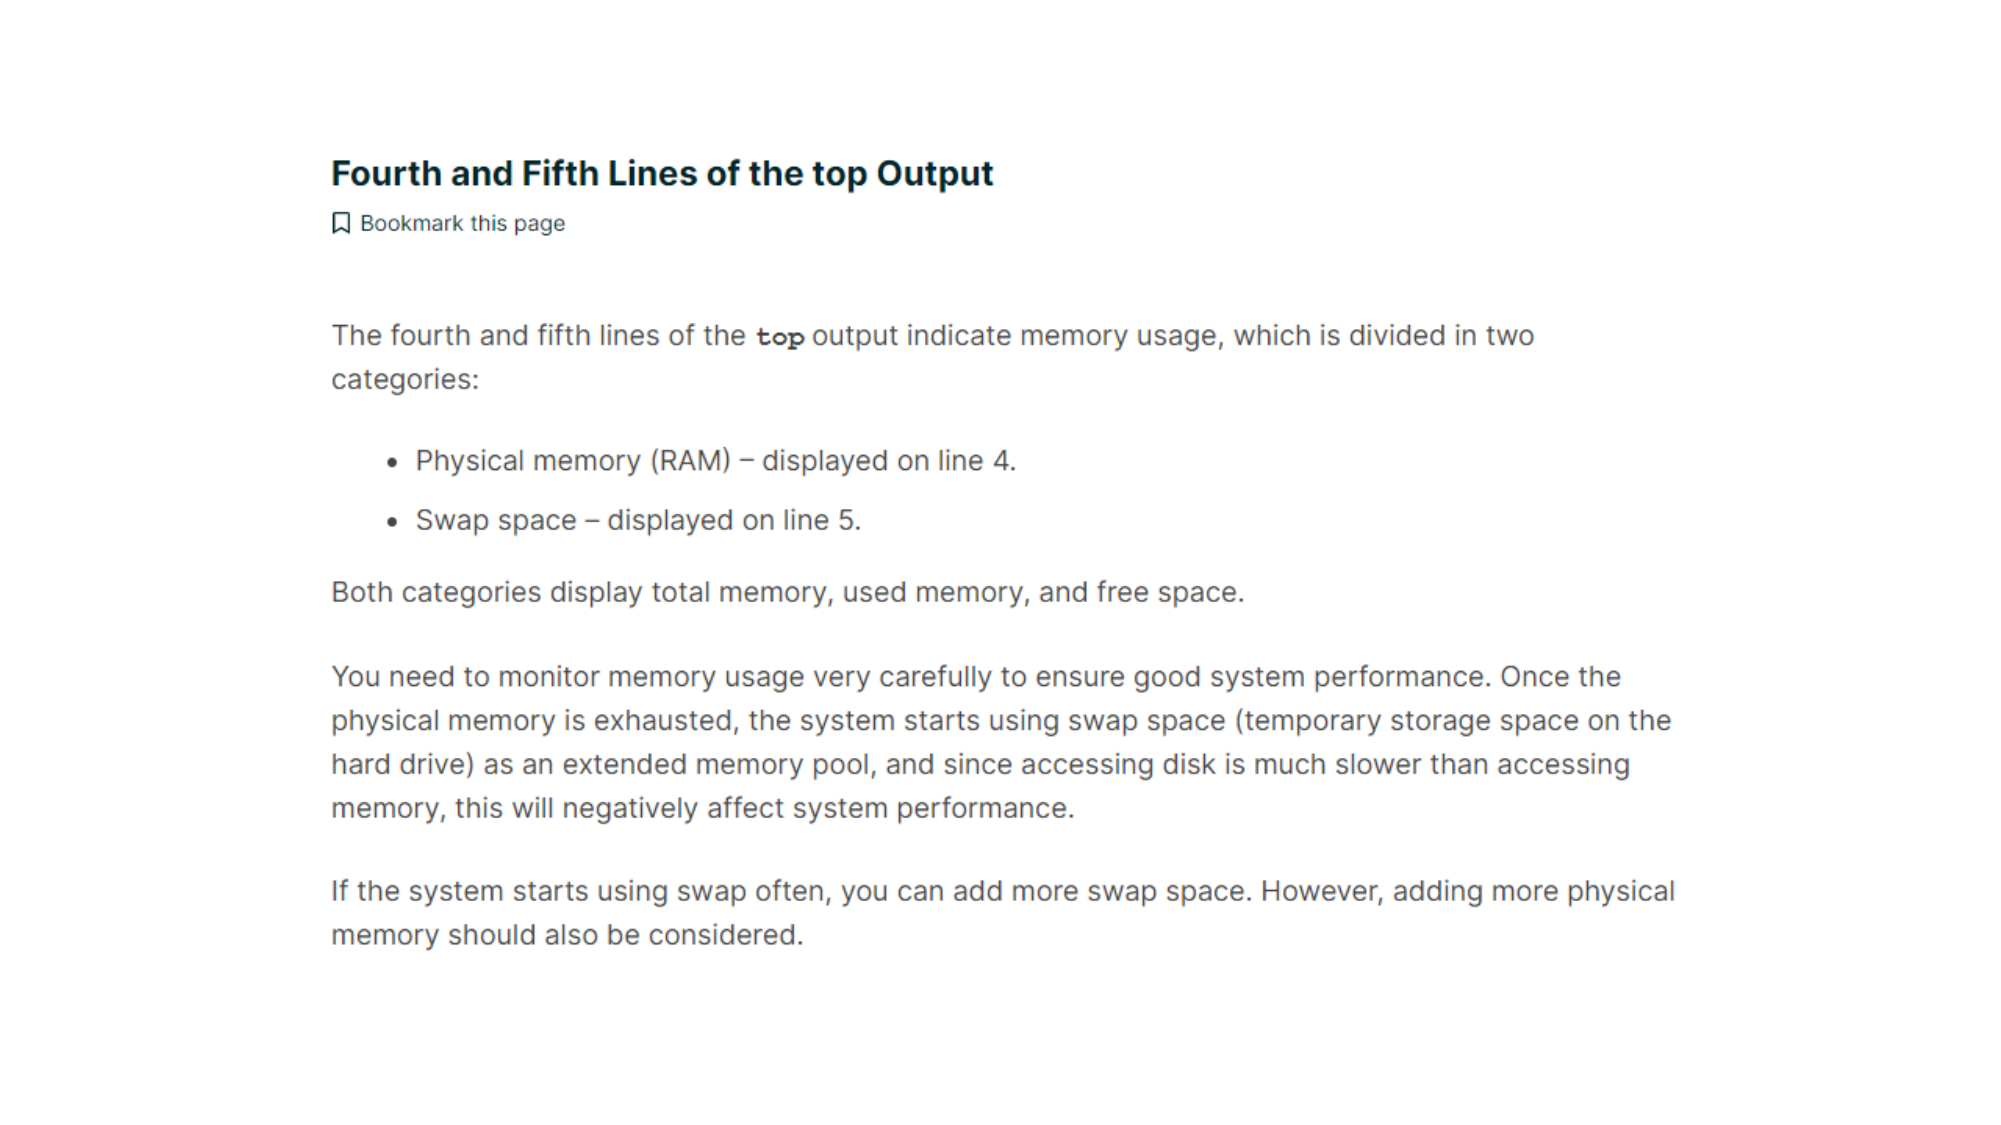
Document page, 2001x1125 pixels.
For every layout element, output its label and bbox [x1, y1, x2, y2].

picture [322, 145, 1684, 962]
